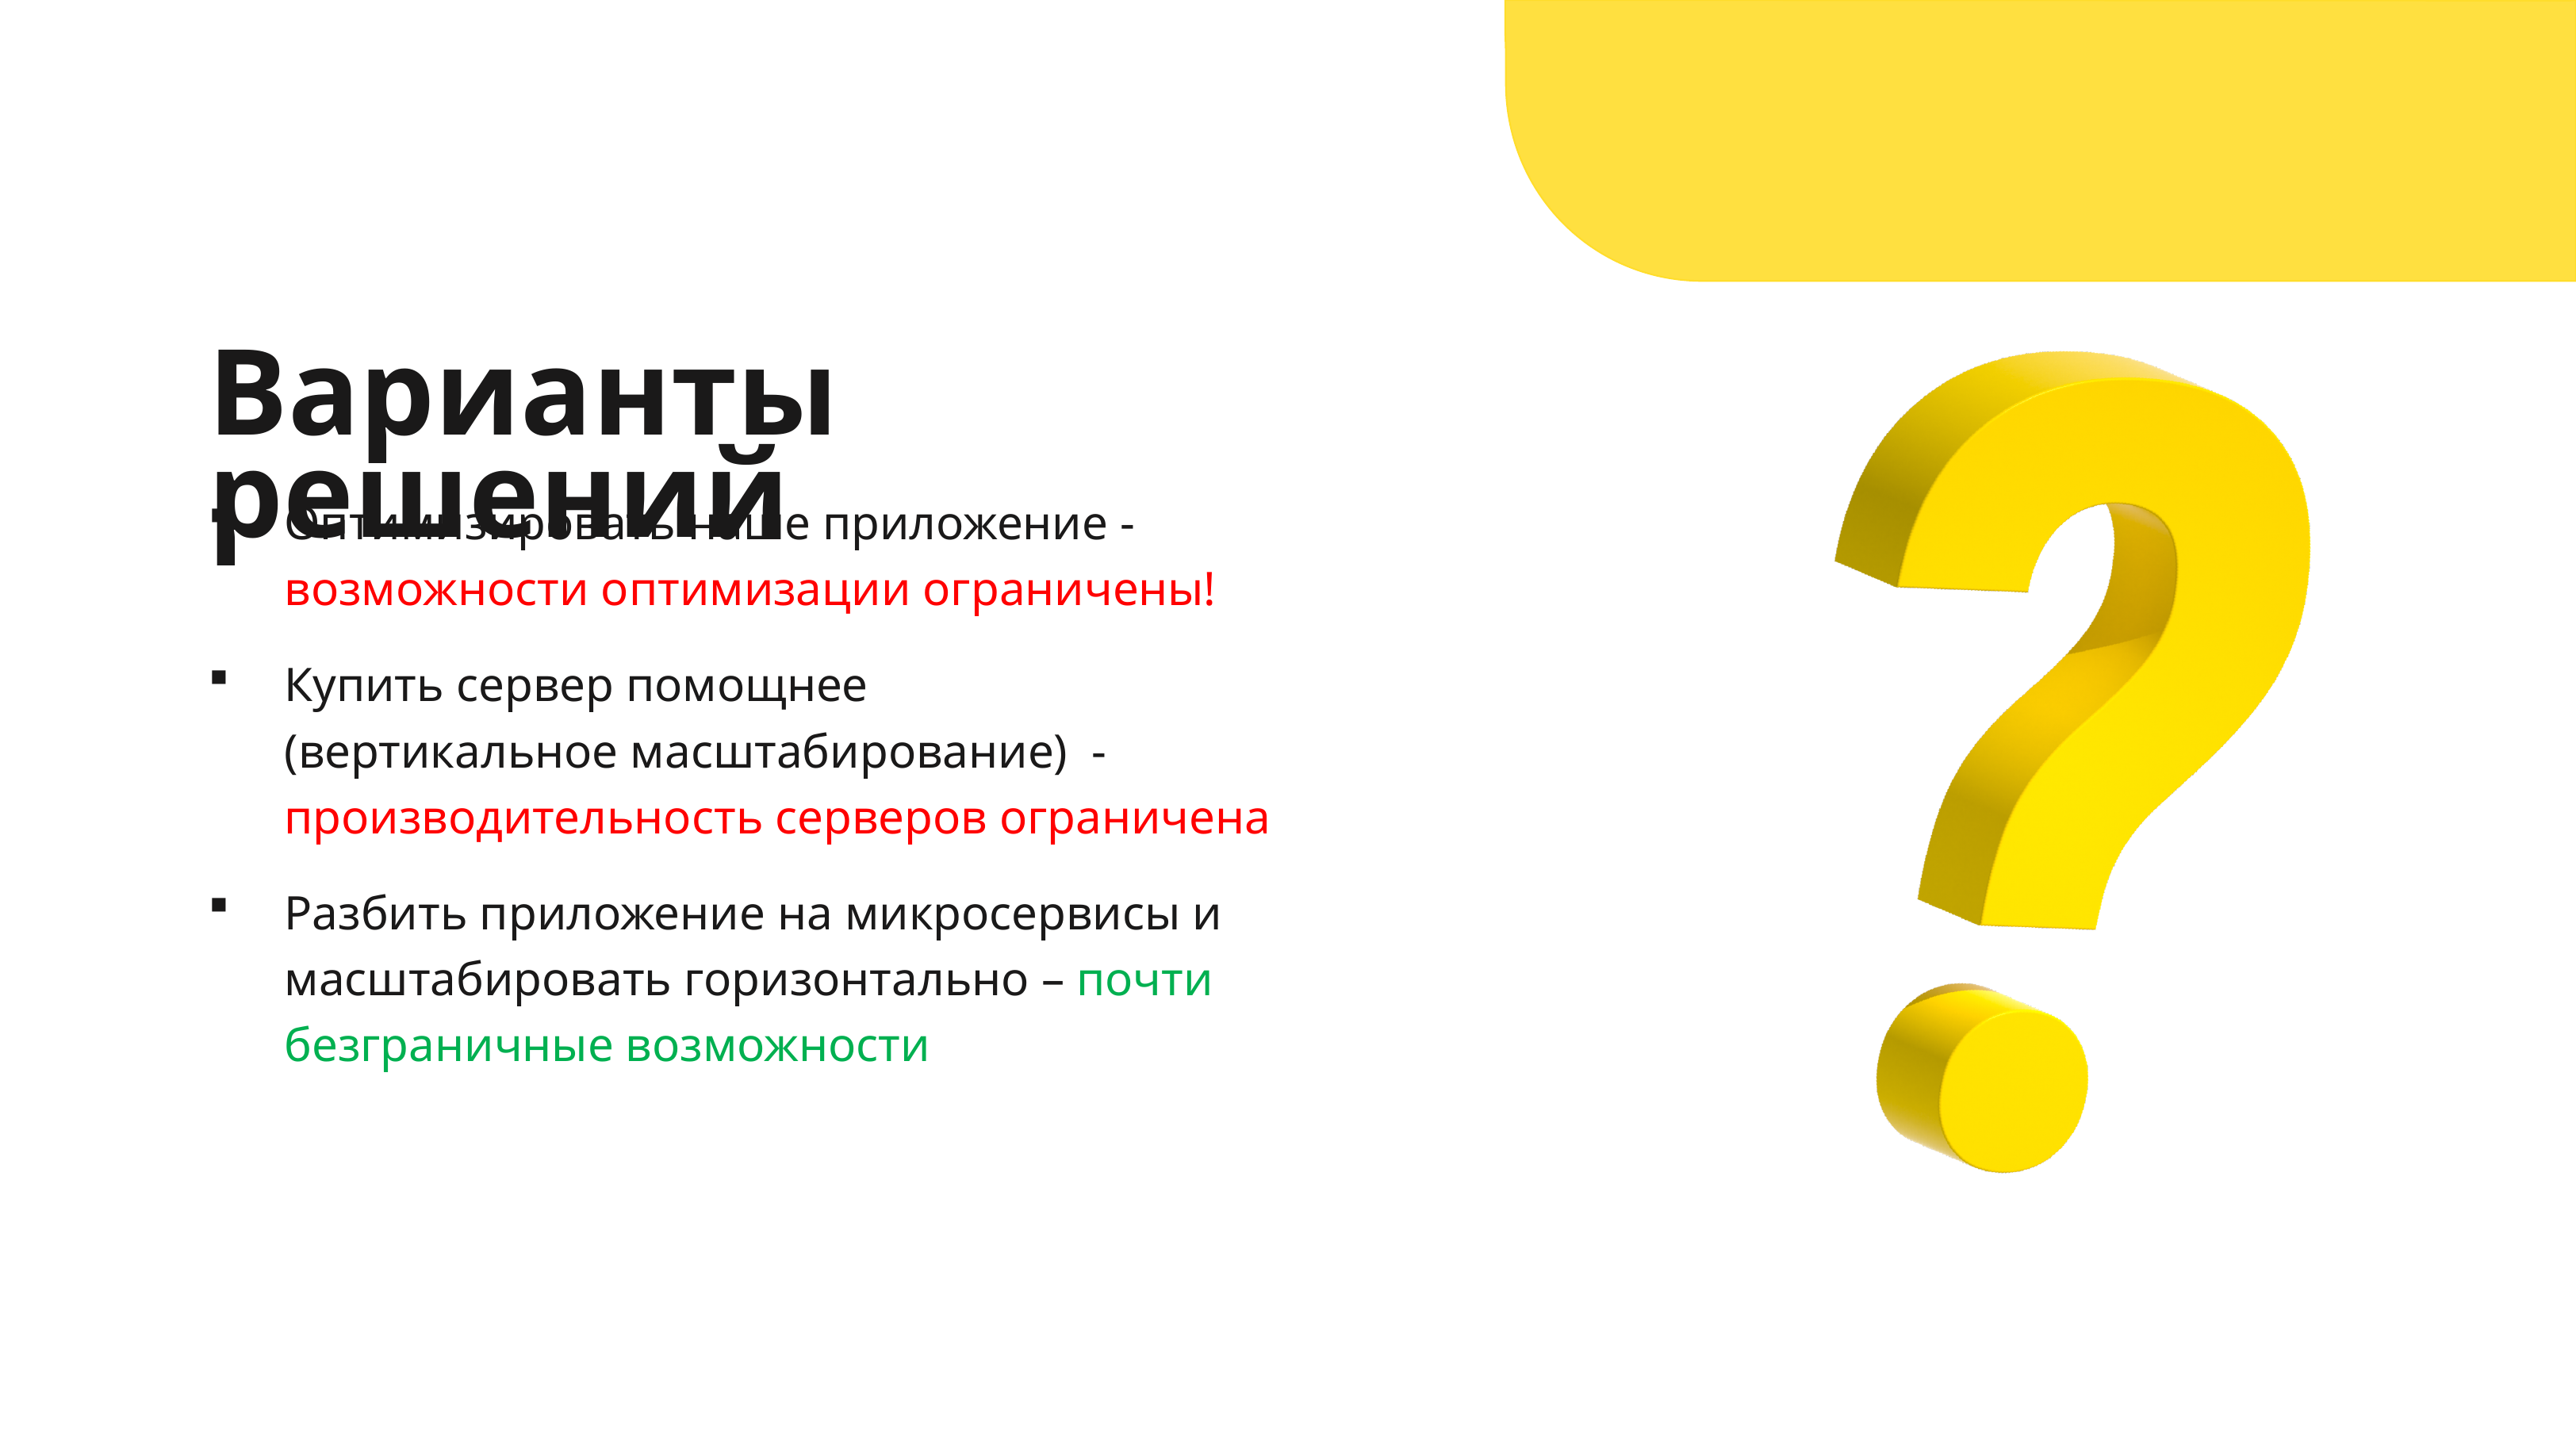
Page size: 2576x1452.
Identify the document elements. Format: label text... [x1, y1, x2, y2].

text_box Оптимизировать наше приложение - возможности оптимизации ограничены! Купить сервер помощнее (вертикальное масштабирование) - производительность серверов ограничена Разбить приложение на микросервисы и масштабировать горизонтально – почти безграничные возможности [196, 477, 1373, 1077]
picture [1278, 0, 2576, 1452]
text_box Варианты решений [196, 350, 1373, 477]
